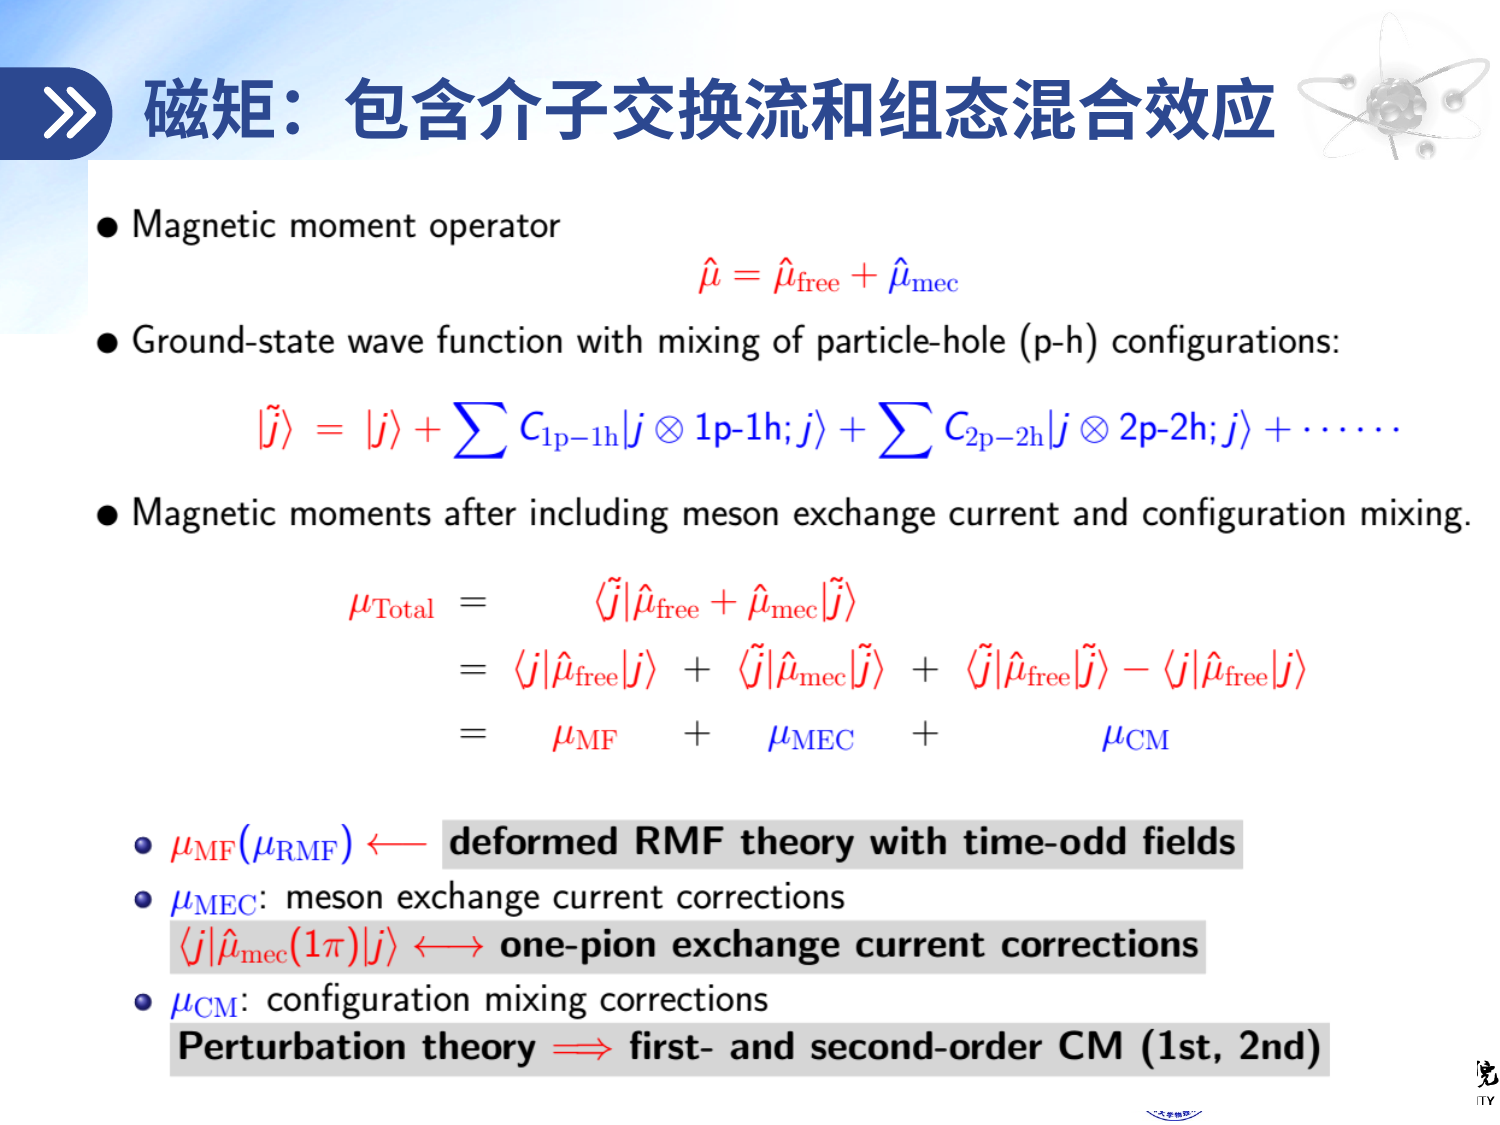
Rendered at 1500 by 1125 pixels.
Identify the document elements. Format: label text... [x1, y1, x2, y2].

picture [0, 0, 1500, 1125]
title 磁矩：包含介子交换流和组态混合效应 [128, 76, 1372, 149]
